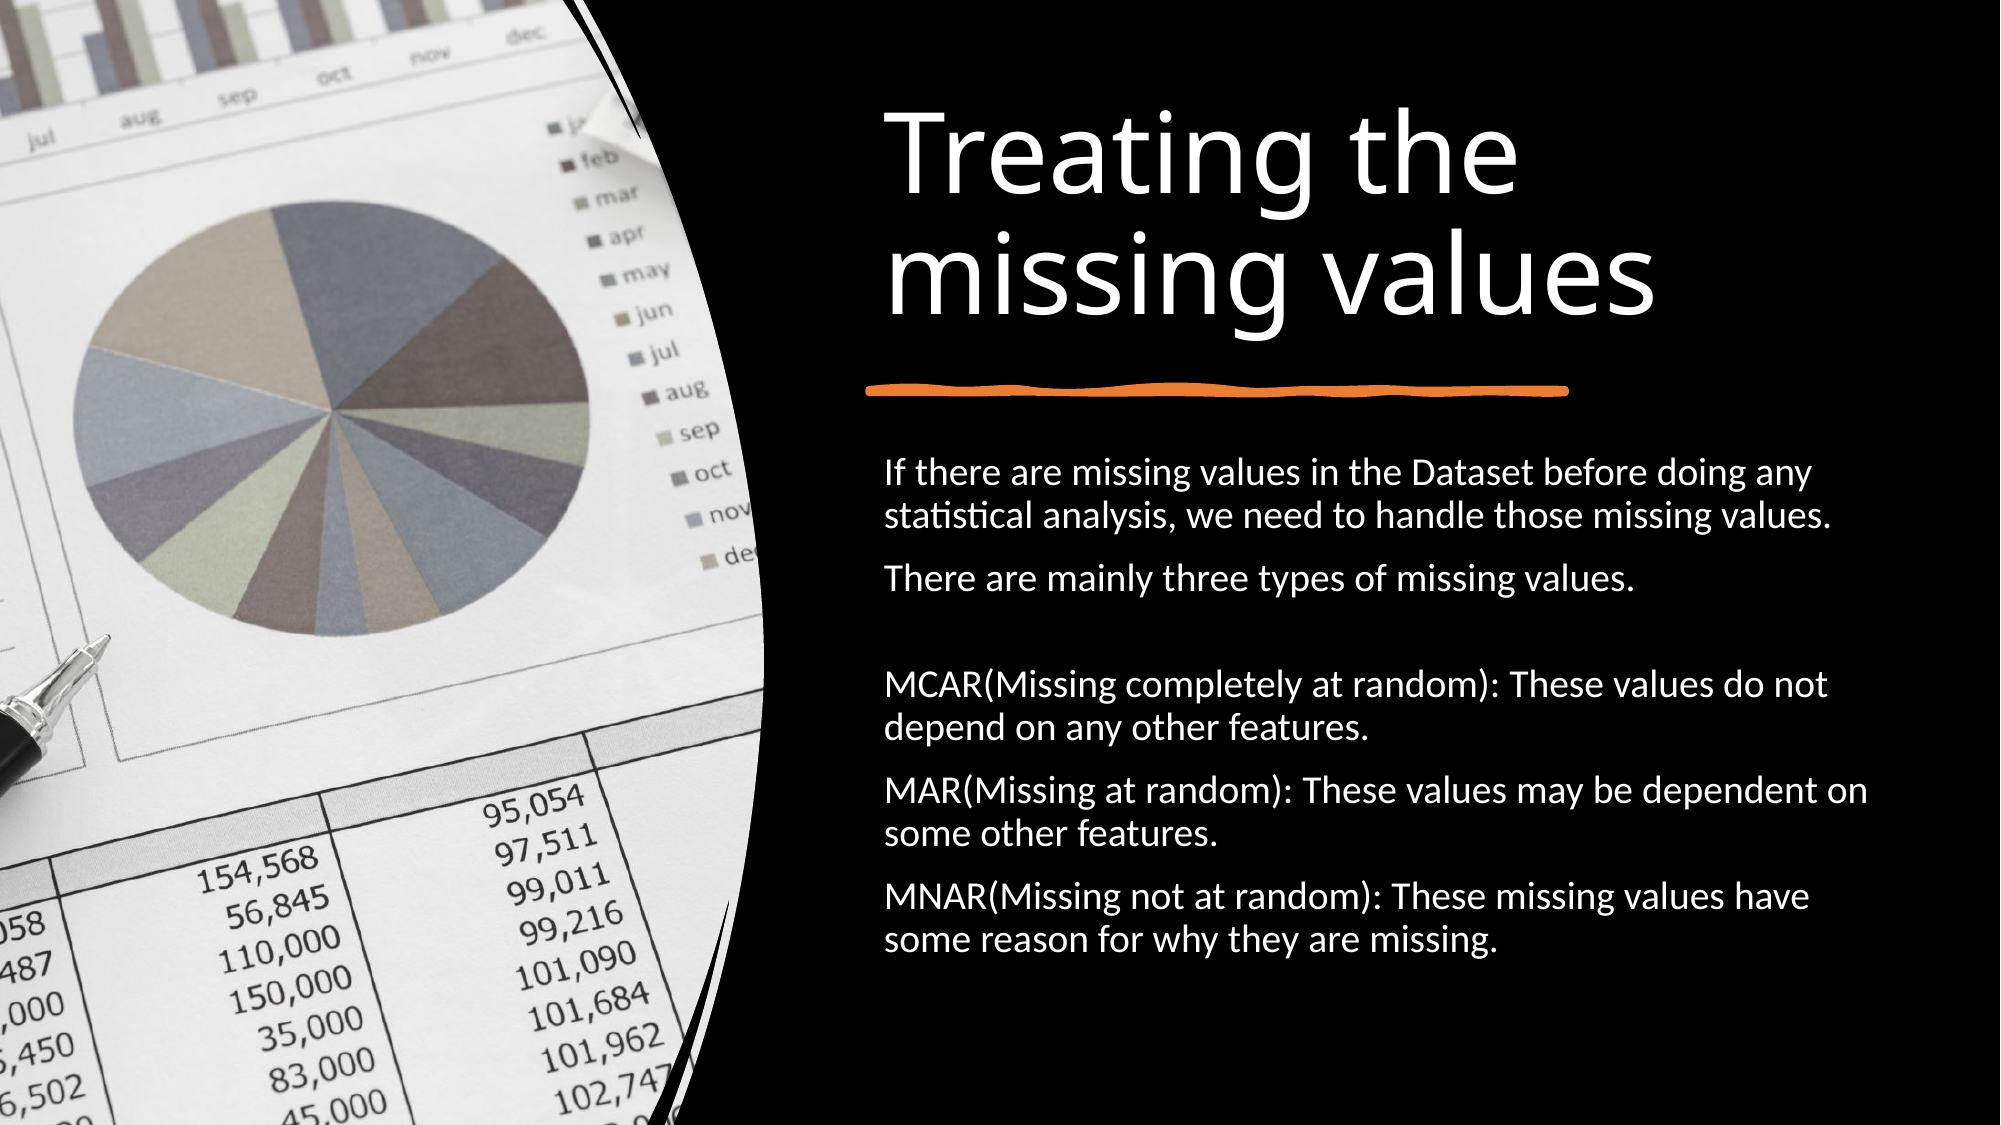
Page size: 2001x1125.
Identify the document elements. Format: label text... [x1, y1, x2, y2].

text_box [867, 385, 1567, 396]
title Treating the missing values [869, 53, 1895, 347]
text_box [764, 0, 2000, 1125]
list If there are missing values in the Dataset before doing any statistical analysis, we need to handle those missing values. There are mainly three types of missing values. MCAR(Missing completely at random): These values do not depend on any other features. MAR(Missing at random): These values may be dependent on some other features. MNAR(Missing not at random): These missing values have some reason for why they are missing. [869, 443, 1895, 1016]
picture [0, 0, 764, 1125]
